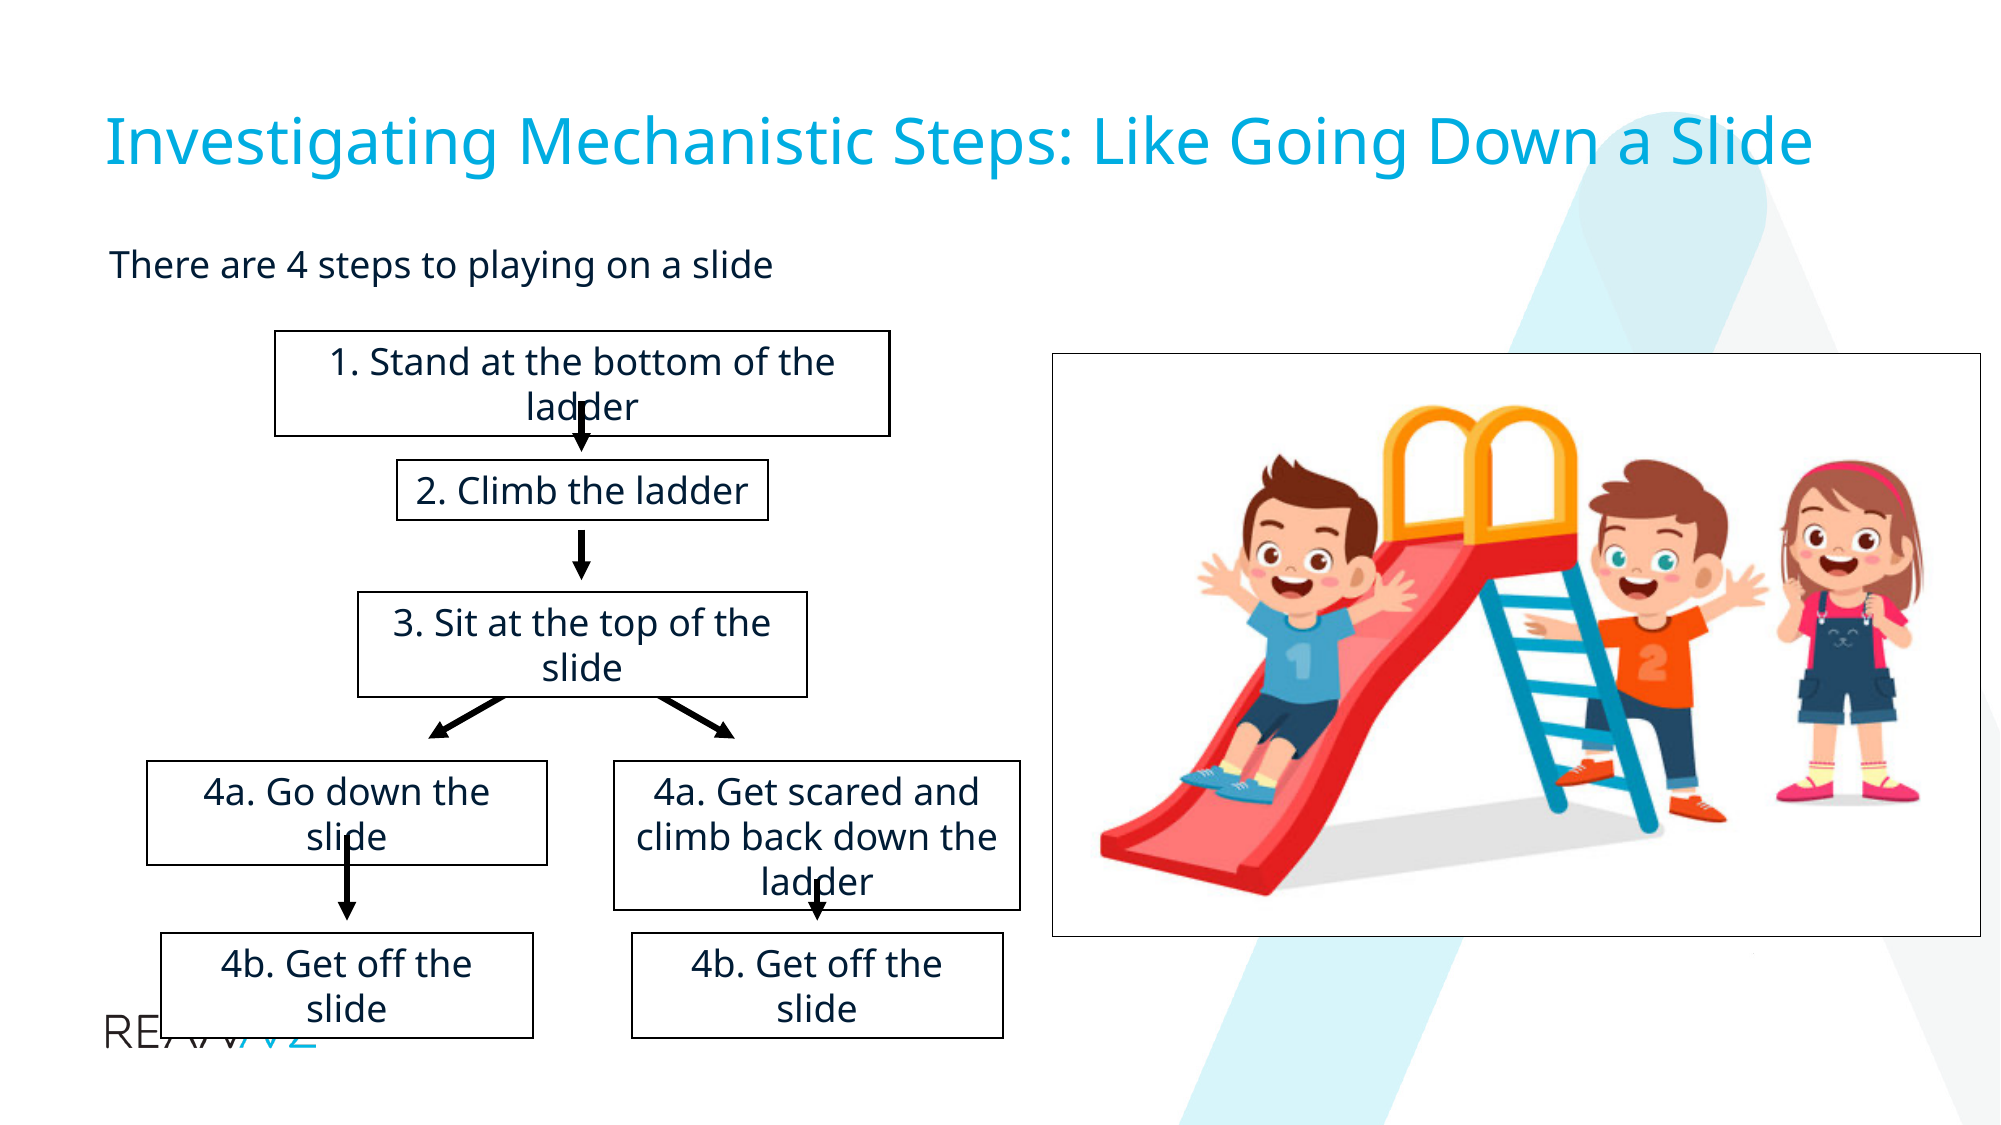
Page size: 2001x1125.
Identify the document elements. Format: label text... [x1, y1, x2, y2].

text_box 3. Sit at the top of the slide [357, 591, 808, 698]
text_box 4a. Get scared and climb back down the ladder [613, 760, 1021, 911]
text_box 2. Climb the ladder [396, 459, 769, 521]
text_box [428, 651, 581, 739]
picture [1052, 353, 1981, 936]
text_box Investigating Mechanistic Steps: Like Going Down a Slide [90, 101, 1922, 229]
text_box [581, 651, 735, 739]
text_box 4b. Get off the slide [631, 932, 1004, 1039]
text_box 4b. Get off the slide [160, 932, 534, 1039]
text_box There are 4 steps to playing on a slide [94, 234, 1000, 294]
text_box 1. Stand at the bottom of the ladder [274, 330, 891, 437]
text_box 4a. Go down the slide [146, 760, 548, 866]
